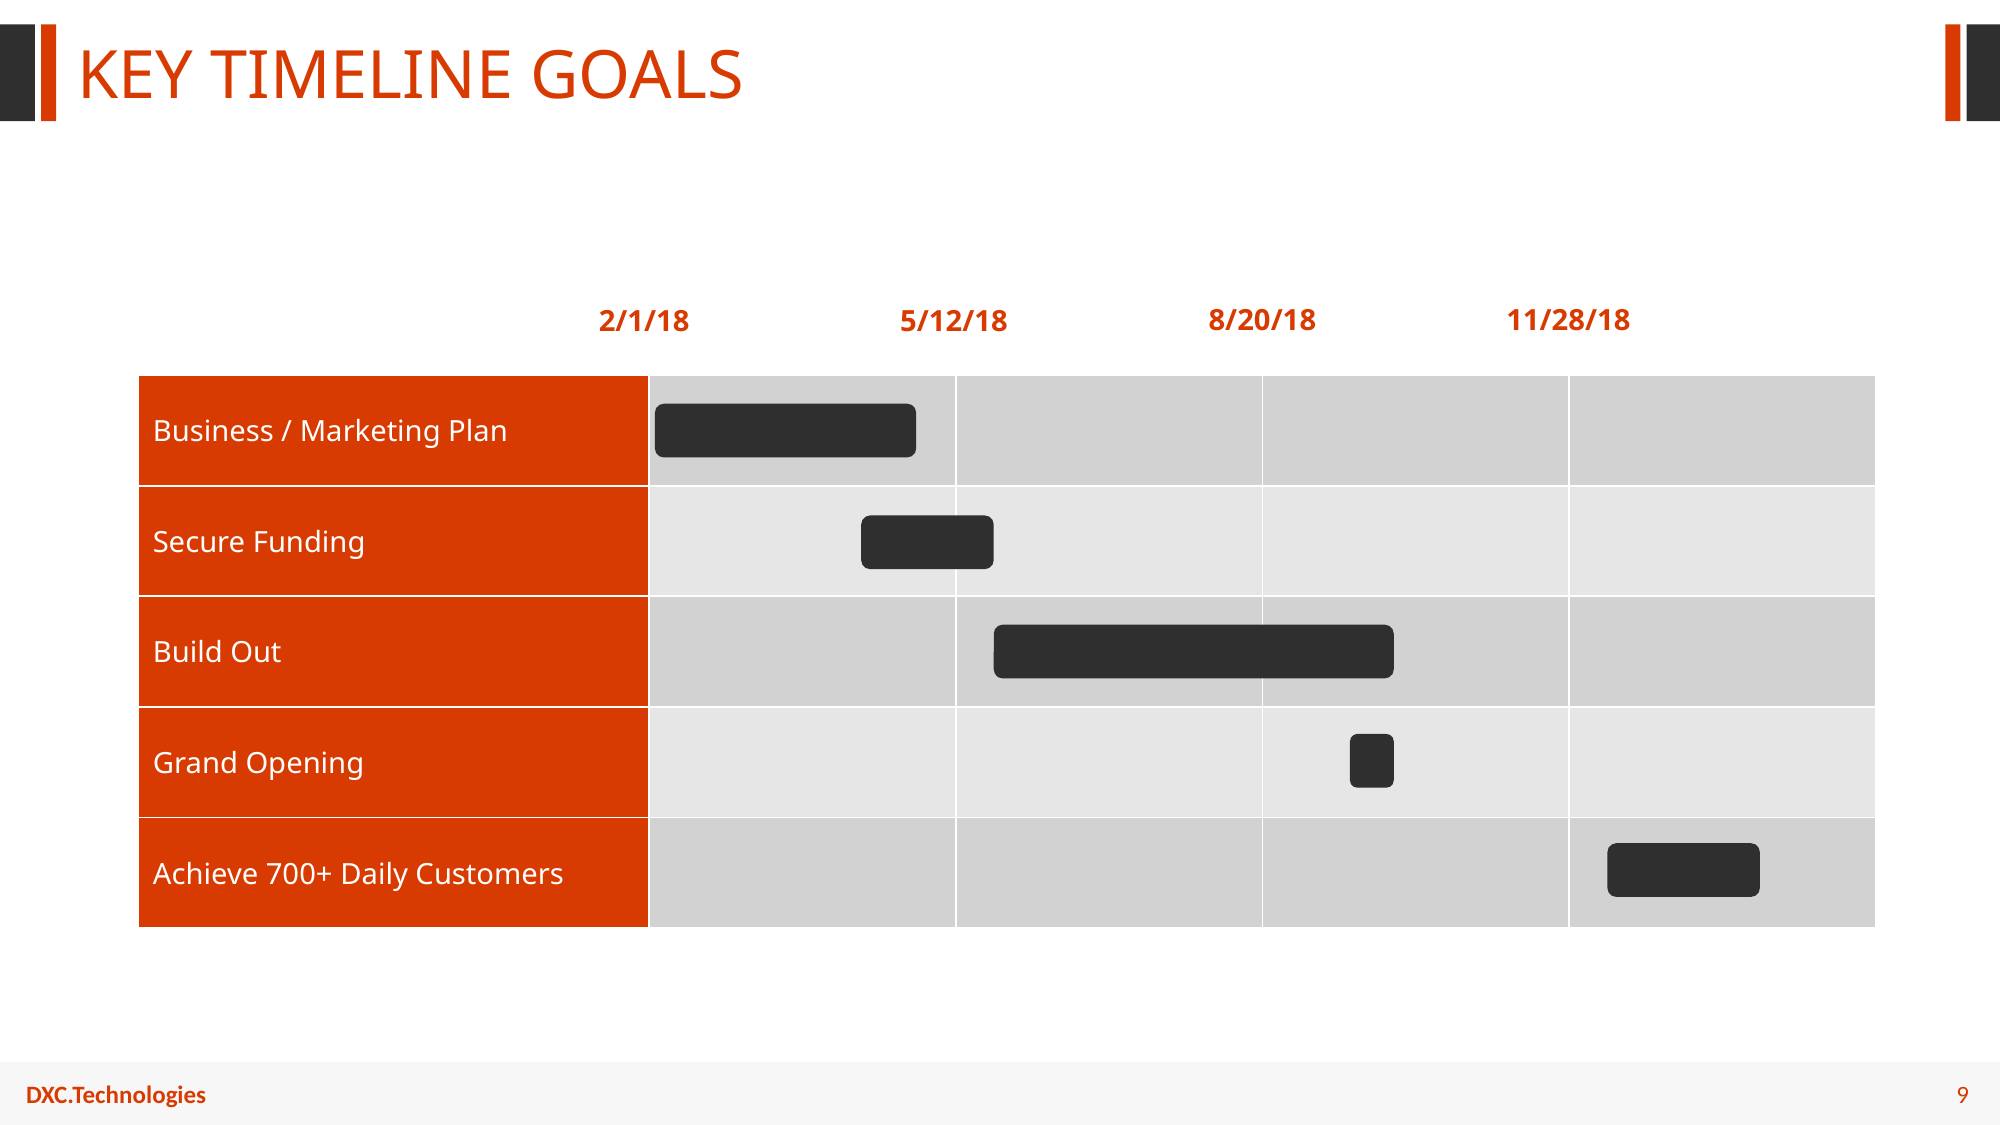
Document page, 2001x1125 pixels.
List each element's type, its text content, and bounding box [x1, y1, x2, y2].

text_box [0, 24, 57, 122]
table_cell [1263, 708, 1568, 817]
table_cell [957, 597, 1262, 706]
text_box 8/20/18 [1193, 294, 1332, 344]
table_header [650, 376, 955, 485]
table_cell [650, 818, 955, 927]
text_box 11/28/18 [1491, 294, 1646, 344]
table_cell Secure Funding [139, 487, 648, 595]
table_cell [1263, 597, 1568, 706]
table_cell [1570, 708, 1875, 817]
table_header [957, 376, 1262, 485]
table_header [1263, 376, 1568, 485]
table_cell [957, 818, 1262, 927]
table_header Business / Marketing Plan [139, 376, 648, 485]
text_box KEY TIMELINE GOALS [62, 39, 1063, 119]
table_header [1570, 376, 1875, 485]
table_cell [650, 487, 955, 595]
text_box [1606, 842, 1761, 898]
text_box [992, 623, 1395, 680]
table_cell [1570, 818, 1875, 927]
text_box [860, 514, 995, 571]
text_box 5/12/18 [885, 294, 1023, 345]
table_cell [957, 487, 1262, 595]
text_box 2/1/18 [583, 294, 705, 345]
table_cell [1570, 597, 1875, 706]
text_box [1348, 732, 1395, 789]
text_box [653, 402, 918, 459]
table_cell Achieve 700+ Daily Customers [139, 818, 648, 927]
table_cell [1263, 818, 1568, 927]
table_cell Grand Opening [139, 708, 648, 817]
table_cell [957, 708, 1262, 817]
table_cell [1263, 487, 1568, 595]
table_cell [650, 708, 955, 817]
table_cell Build Out [139, 597, 648, 706]
table_cell [650, 597, 955, 706]
table_cell [1570, 487, 1875, 595]
